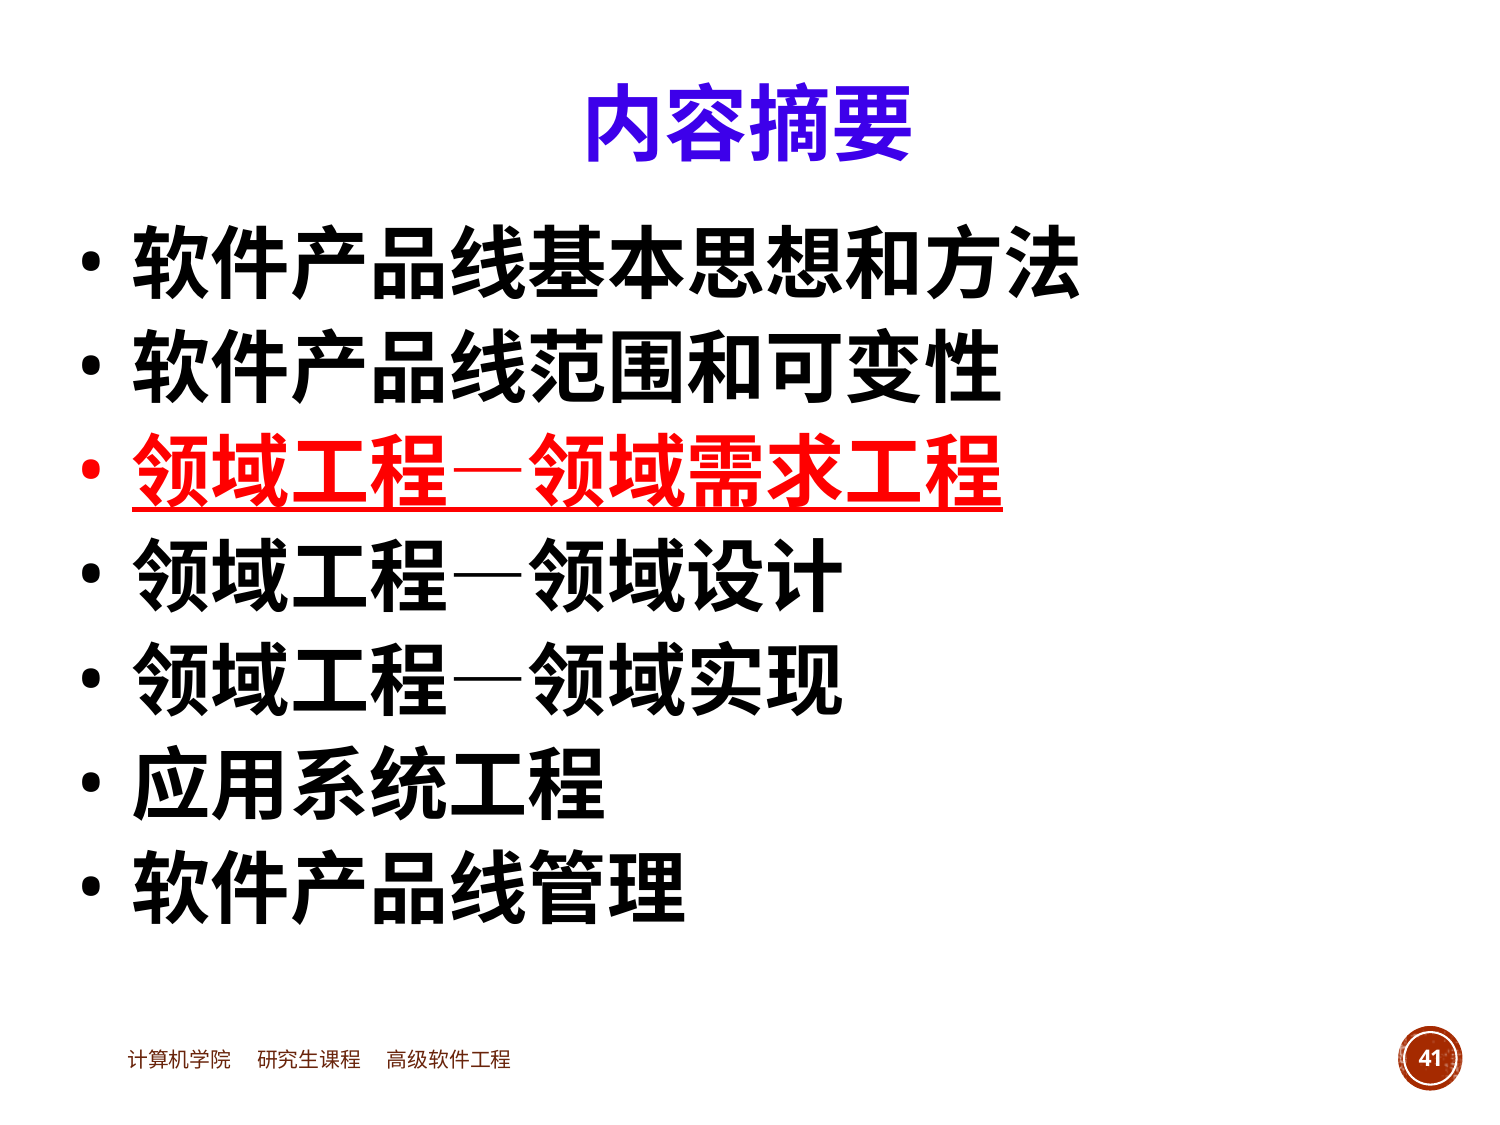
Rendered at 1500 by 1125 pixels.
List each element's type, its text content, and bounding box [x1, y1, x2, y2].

text_box • • • • • • • [76, 197, 107, 939]
slide_number 41 [1391, 1028, 1471, 1089]
text_box 内容摘要 软件产品线基本思想和方法 软件产品线范围和可变性 领域工程—领域需求工程 领域工程—领域设计 领域工程—领域实现 应用系统工程 软件产品线管理 [131, 62, 1083, 941]
footer 计算机学院 研究生课程 高级软件工程 [112, 1028, 891, 1089]
